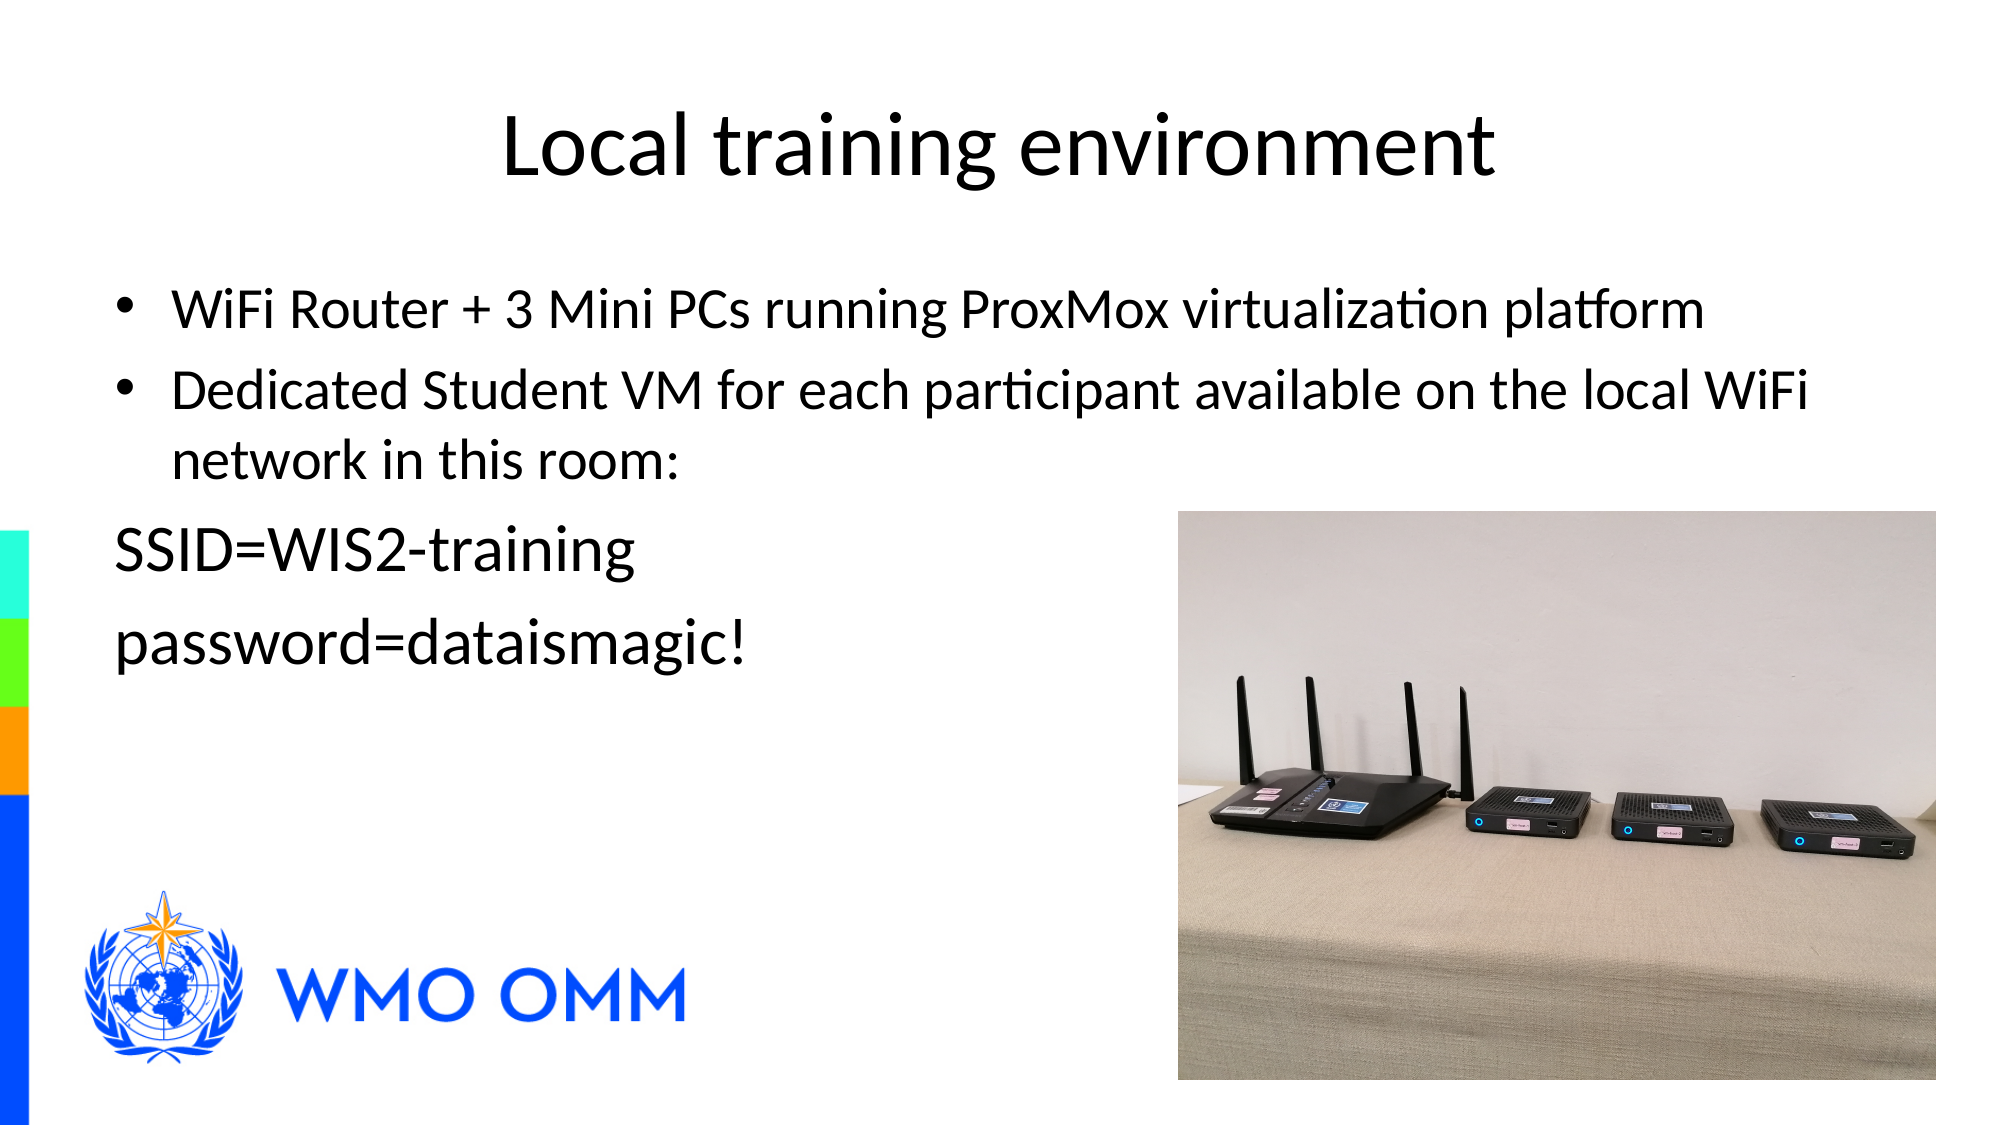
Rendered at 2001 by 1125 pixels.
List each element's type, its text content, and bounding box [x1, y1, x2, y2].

title Local training environment [99, 45, 1900, 233]
list WiFi Router + 3 Mini PCs running ProxMox virtualization platform Dedicated Student VM for each participant available on the local WiFi network in this room: SSID=WIS2-training password=dataismagic! [99, 262, 2000, 869]
picture [0, 0, 2000, 1125]
